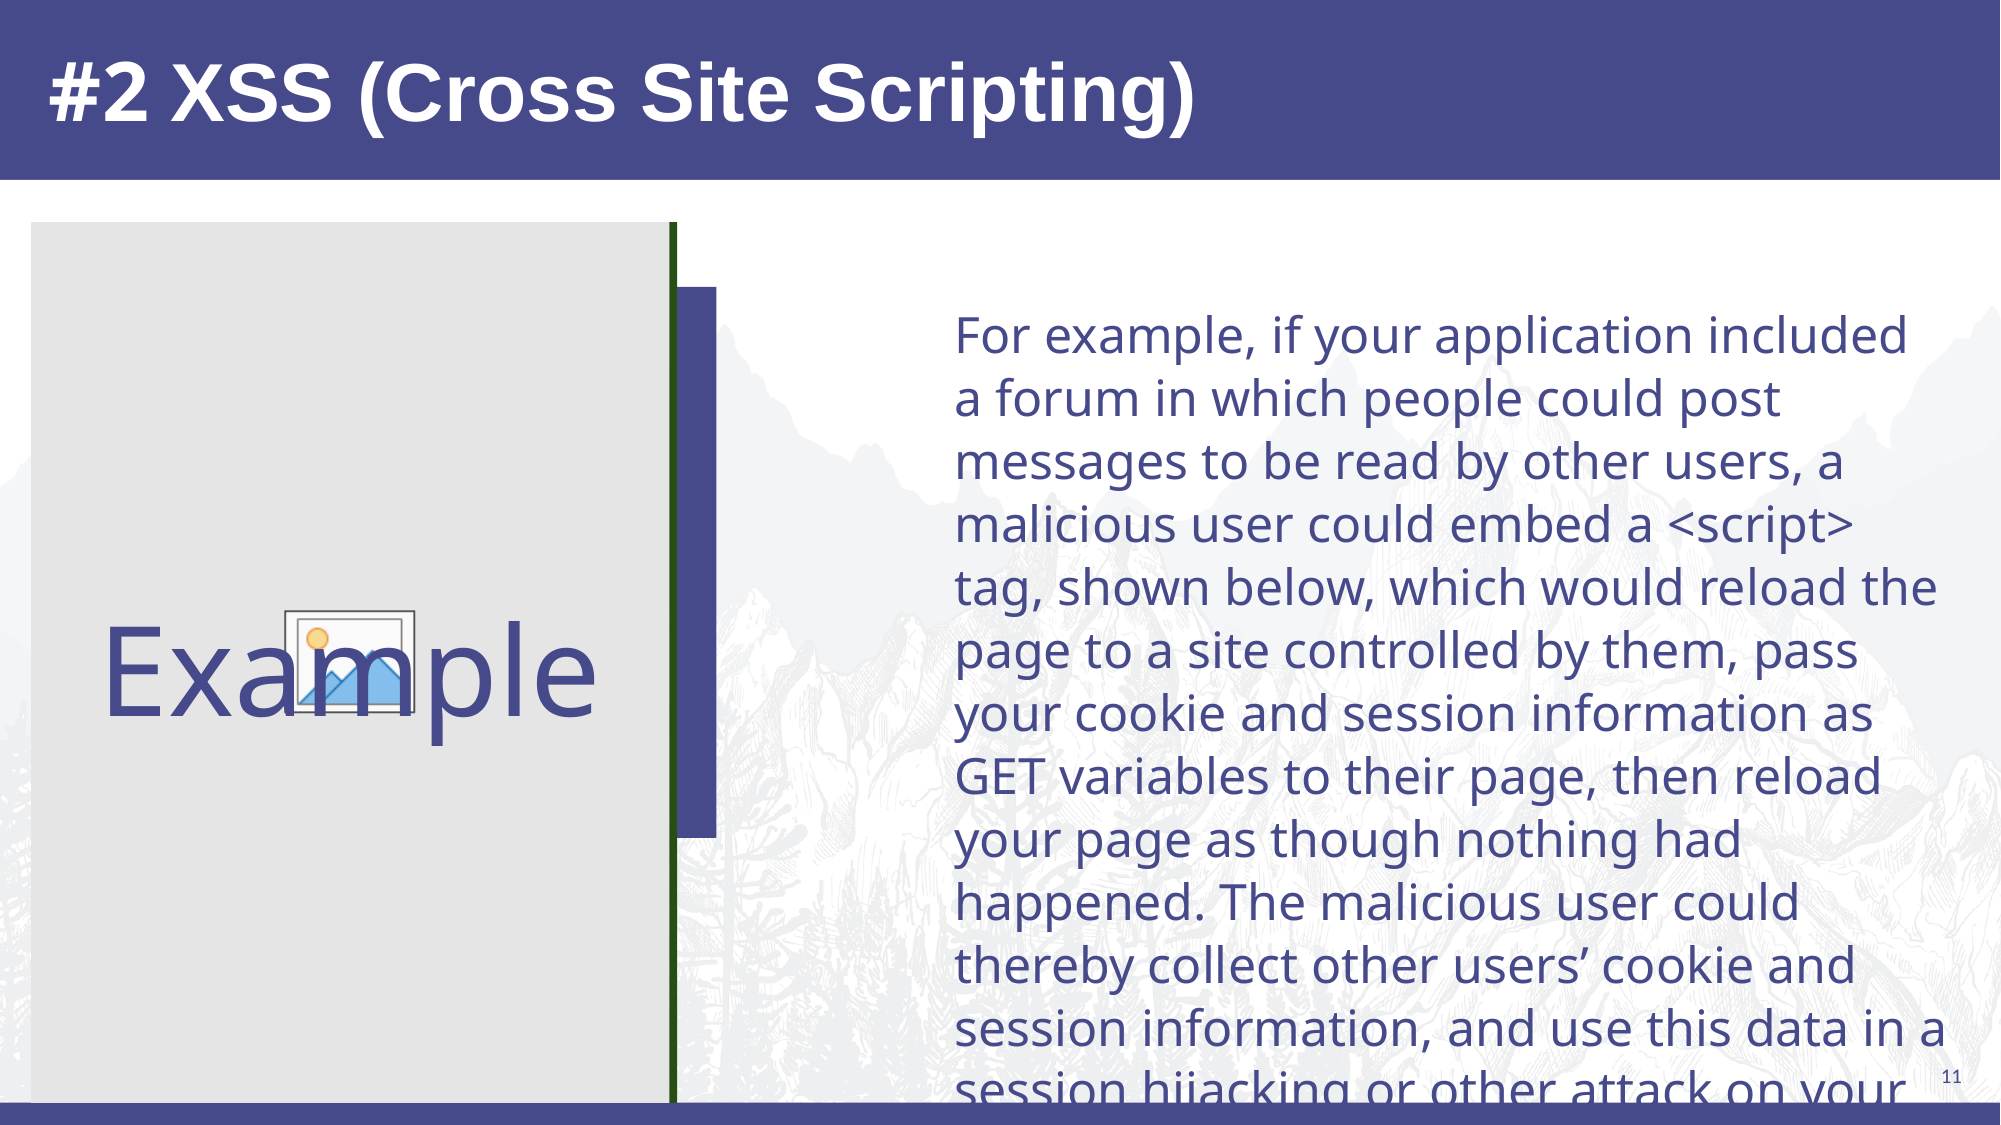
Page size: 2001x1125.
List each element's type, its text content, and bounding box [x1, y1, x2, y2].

picture [30, 222, 670, 1103]
title #2 XSS (Cross Site Scripting) [31, 16, 1591, 162]
list For example, if your application included a forum in which people could post messages to be read by other users, a malicious user could embed a <script> tag, shown below, which would reload the page to a site controlled by them, pass your cookie and session information as GET variables to their page, then reload your page as though nothing had happened. The malicious user could thereby collect other users’ cookie and session information, and use this data in a session hijacking or other attack on your site. [786, 222, 1968, 1047]
slide_number 11 [1897, 1049, 1968, 1101]
